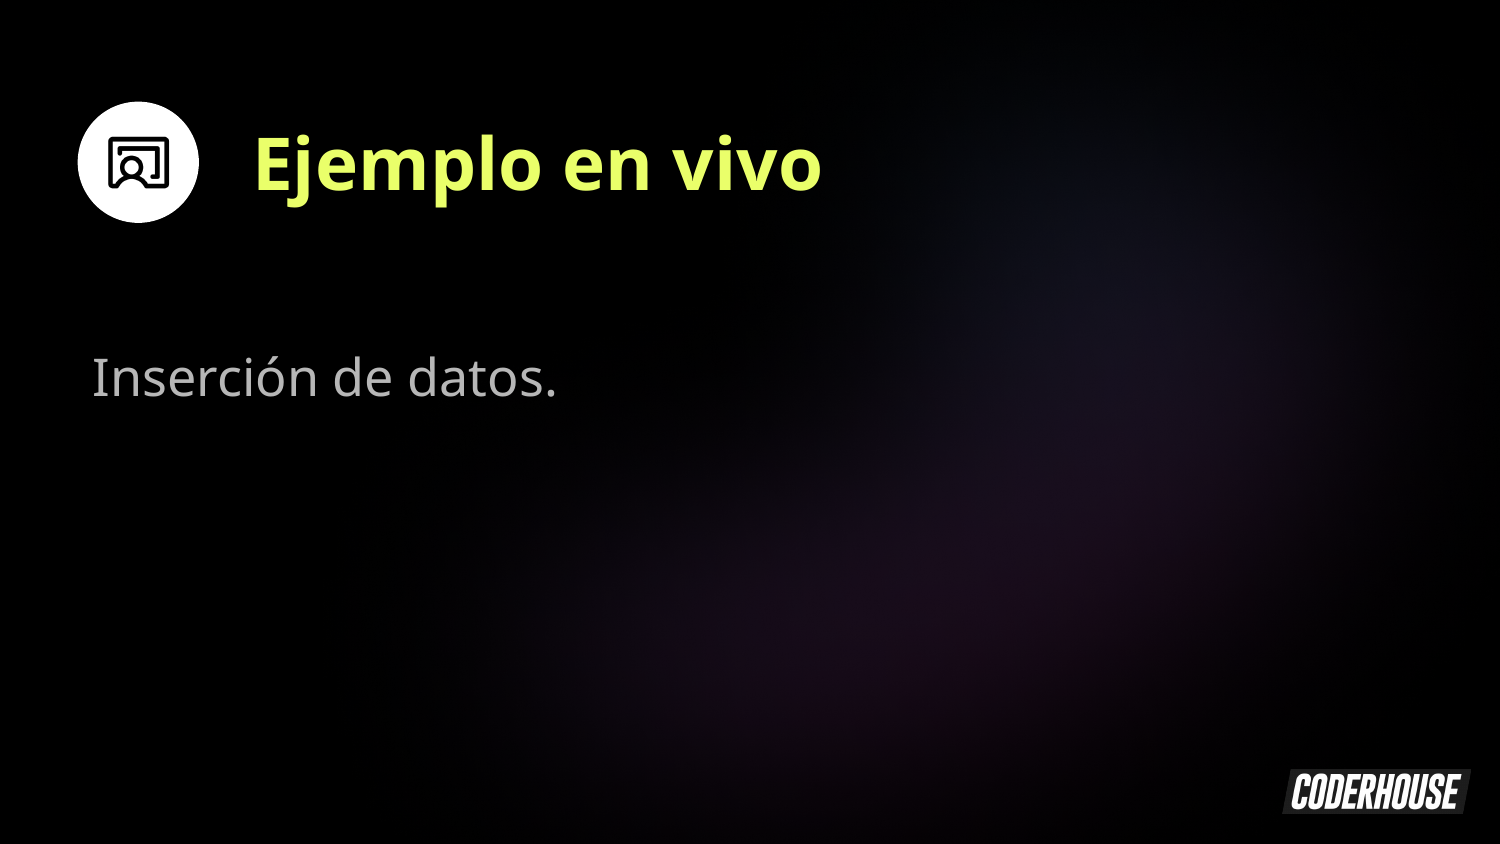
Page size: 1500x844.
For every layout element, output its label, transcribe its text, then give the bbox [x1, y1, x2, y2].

picture [0, 0, 1500, 844]
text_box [77, 101, 200, 224]
text_box Ejemplo en vivo [237, 112, 1414, 222]
text_box Inserción de datos. [77, 266, 1254, 485]
